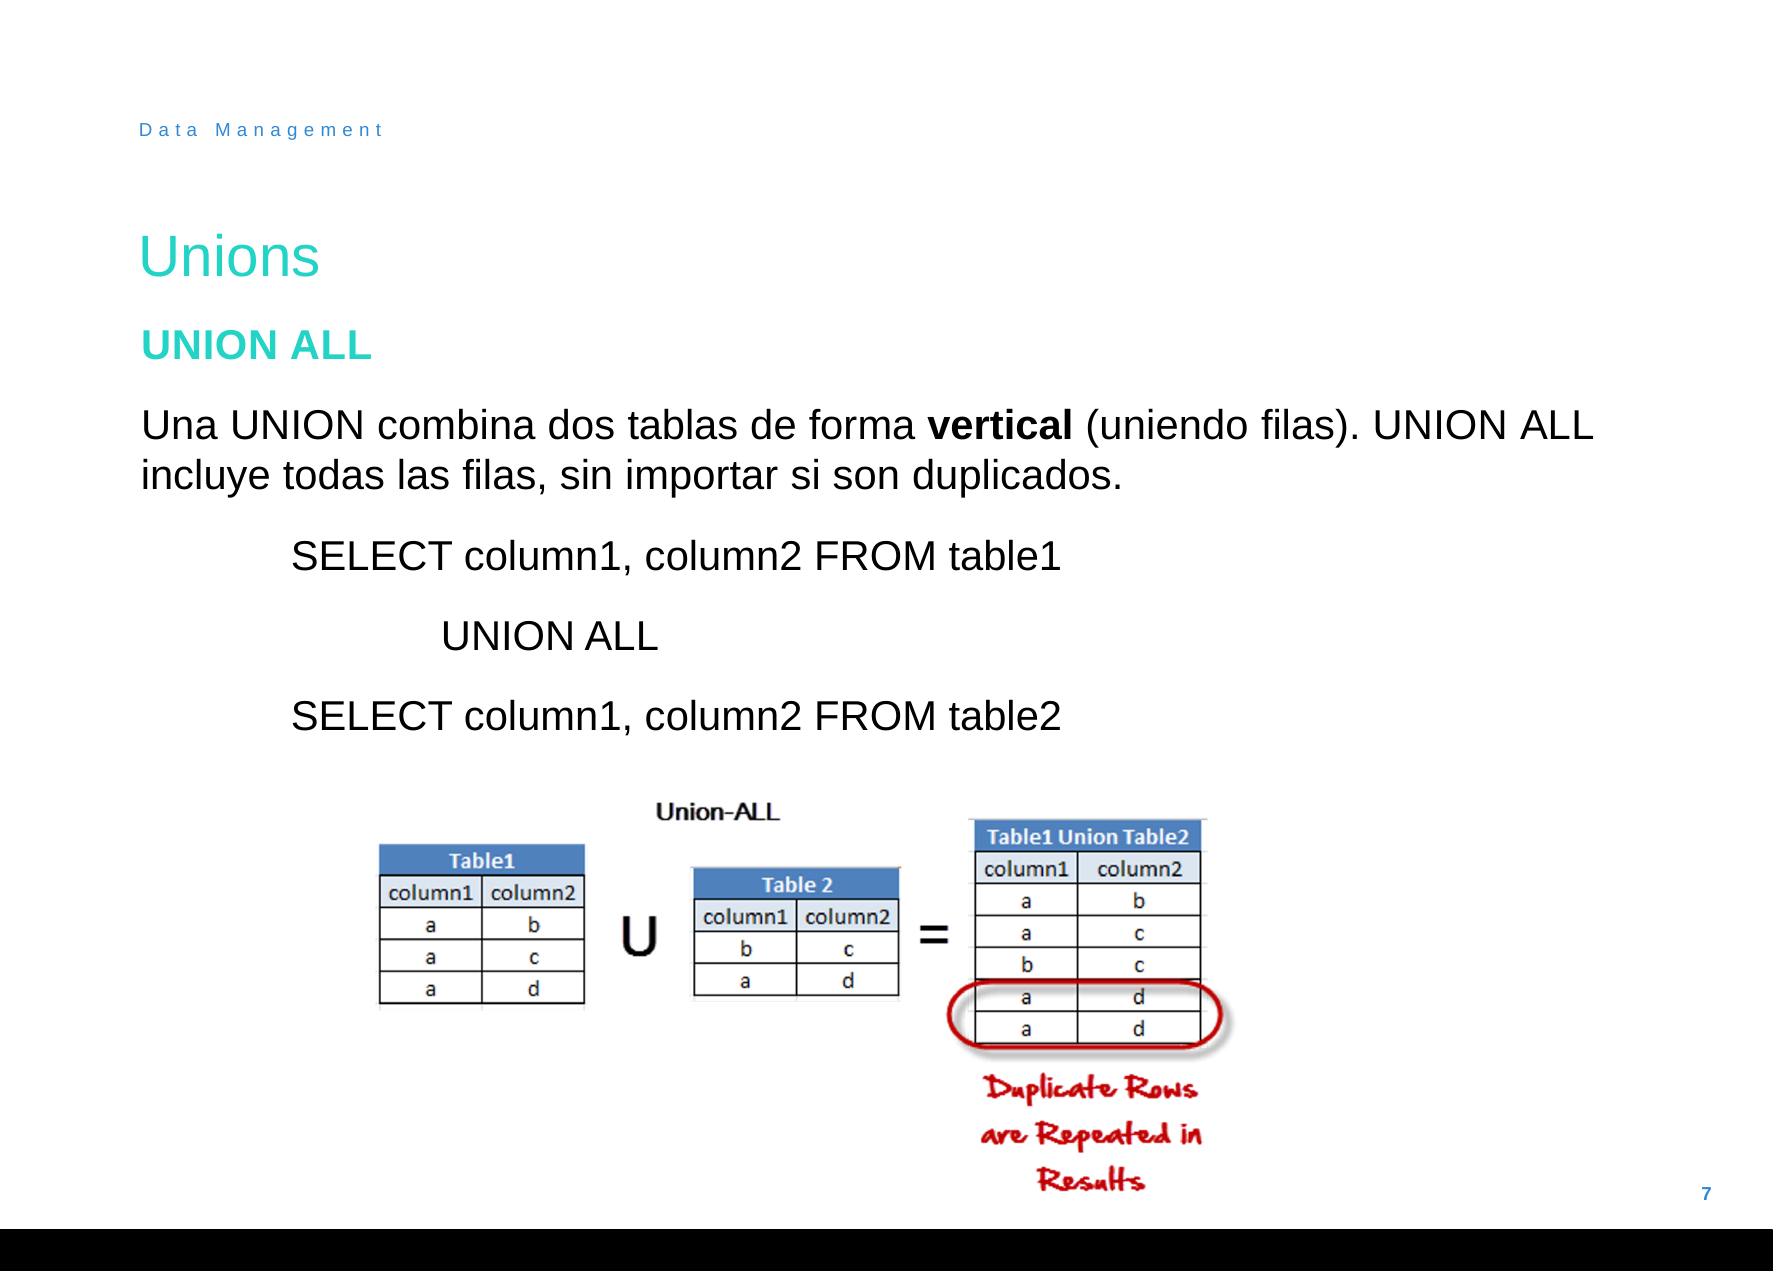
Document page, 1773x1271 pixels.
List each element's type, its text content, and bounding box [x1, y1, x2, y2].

list Data Management [123, 109, 787, 156]
text_box [0, 1229, 1773, 1271]
title Unions [123, 210, 1349, 282]
list UNION ALL Una UNION combina dos tablas de forma vertical (uniendo filas). UNION ALL incluye todas las filas, sin importar si son duplicados. SELECT column1, column2 FROM table1 UNION ALL SELECT column1, column2 FROM table2 [123, 310, 1649, 761]
text_box 7 [1686, 1162, 1756, 1223]
picture [311, 772, 1262, 1224]
